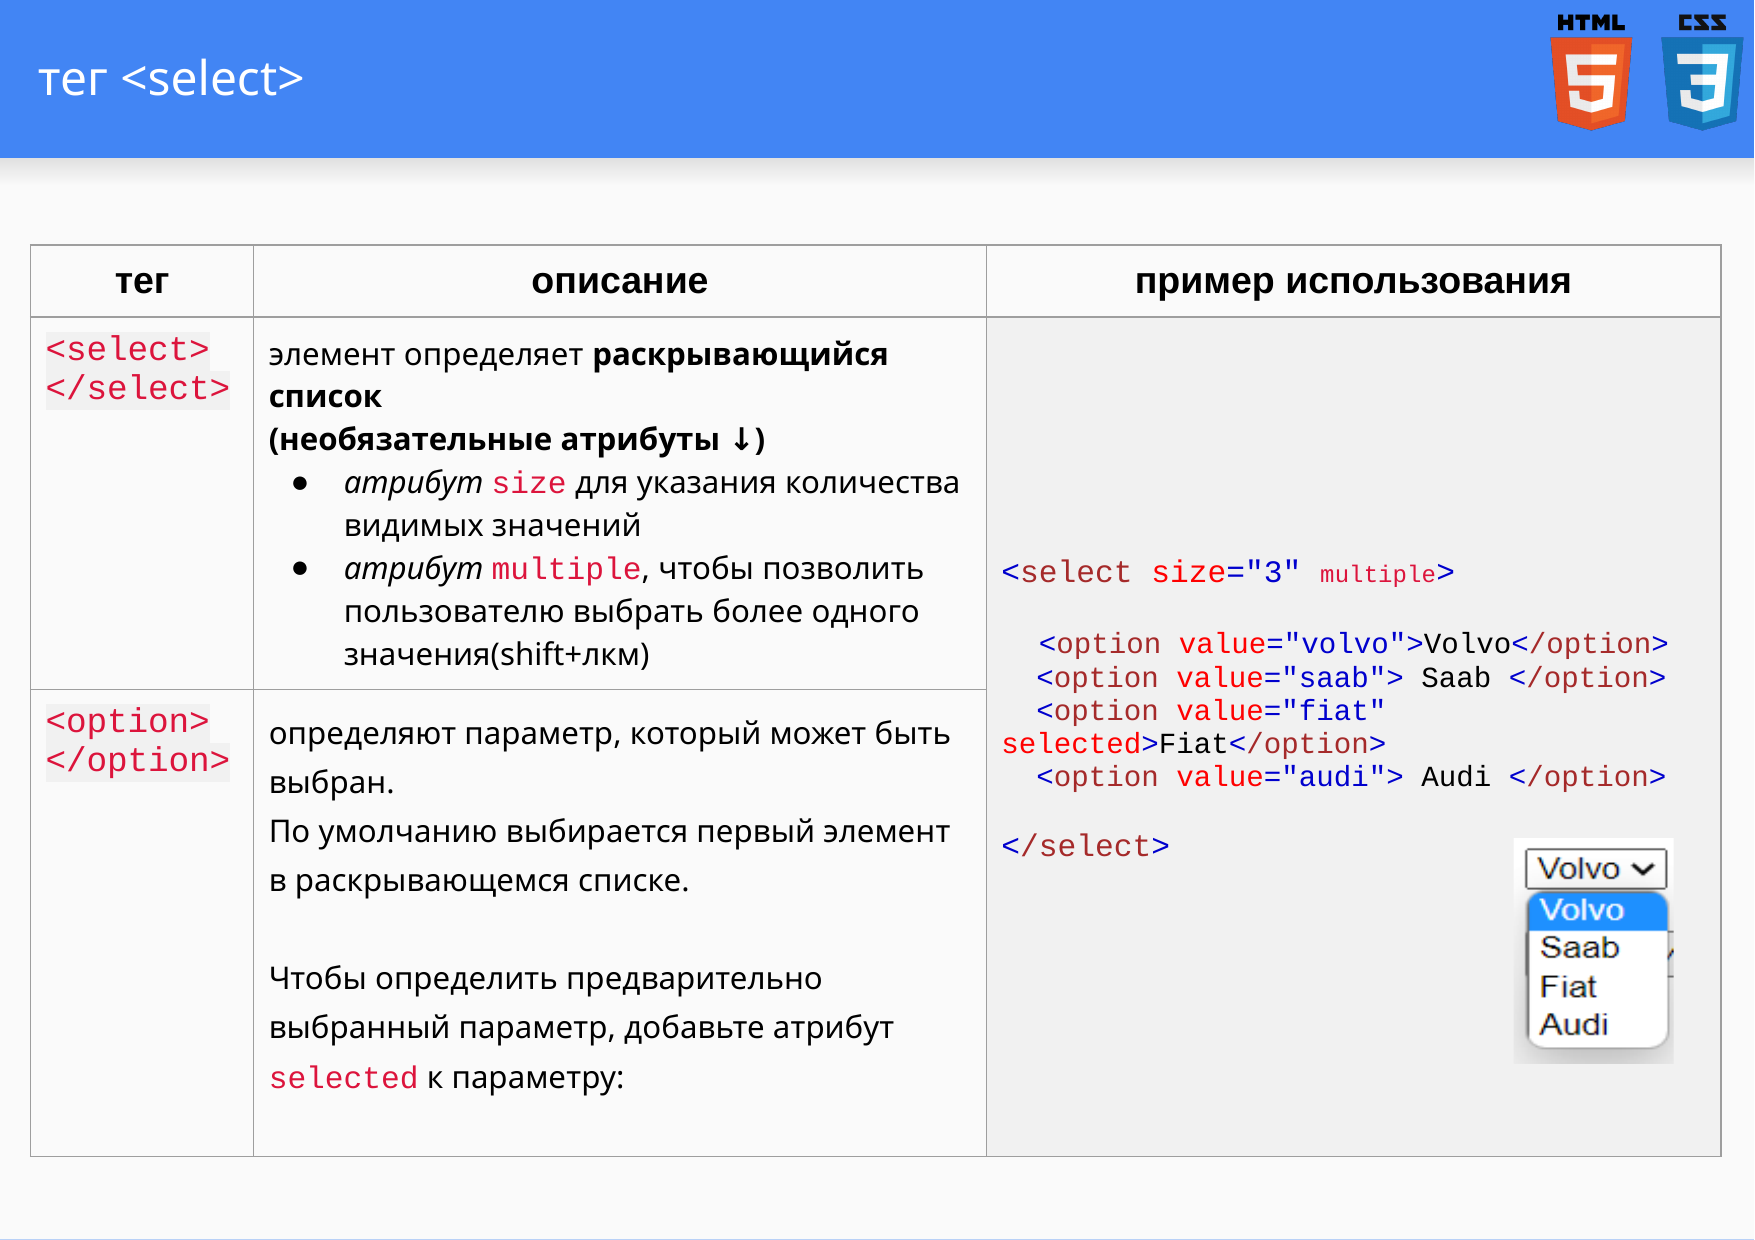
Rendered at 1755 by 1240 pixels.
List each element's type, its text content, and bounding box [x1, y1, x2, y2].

table_header тег [31, 246, 253, 316]
table_header описание [254, 246, 986, 316]
table_cell <select> </select> [31, 318, 253, 689]
table_cell <option> </option> [31, 690, 253, 1156]
picture [1513, 838, 1675, 1064]
table_cell определяют параметр, который может быть выбран. По умолчанию выбирается первый элемент в раскрывающемся списке. Чтобы определить предварительно выбранный параметр, добавьте атрибут selected к параметру: [254, 690, 986, 1156]
picture [1536, 0, 1755, 161]
table_cell <select size="3" multiple> <option value="volvo">Volvo</option> <option value="saab"> Saab </option> <option value="fiat" selected>Fiat</option> <option value="audi"> Audi </option> </select> [987, 318, 1720, 1156]
title тег <select> [18, 3, 1531, 150]
table_header пример использования [987, 246, 1720, 316]
table_cell элемент определяет раскрывающийся список (необязательные атрибуты ↓) атрибут size для указания количества видимых значений атрибут multiple, чтобы позволить пользователю выбрать более одного значения(shift+лкм) [254, 318, 986, 689]
